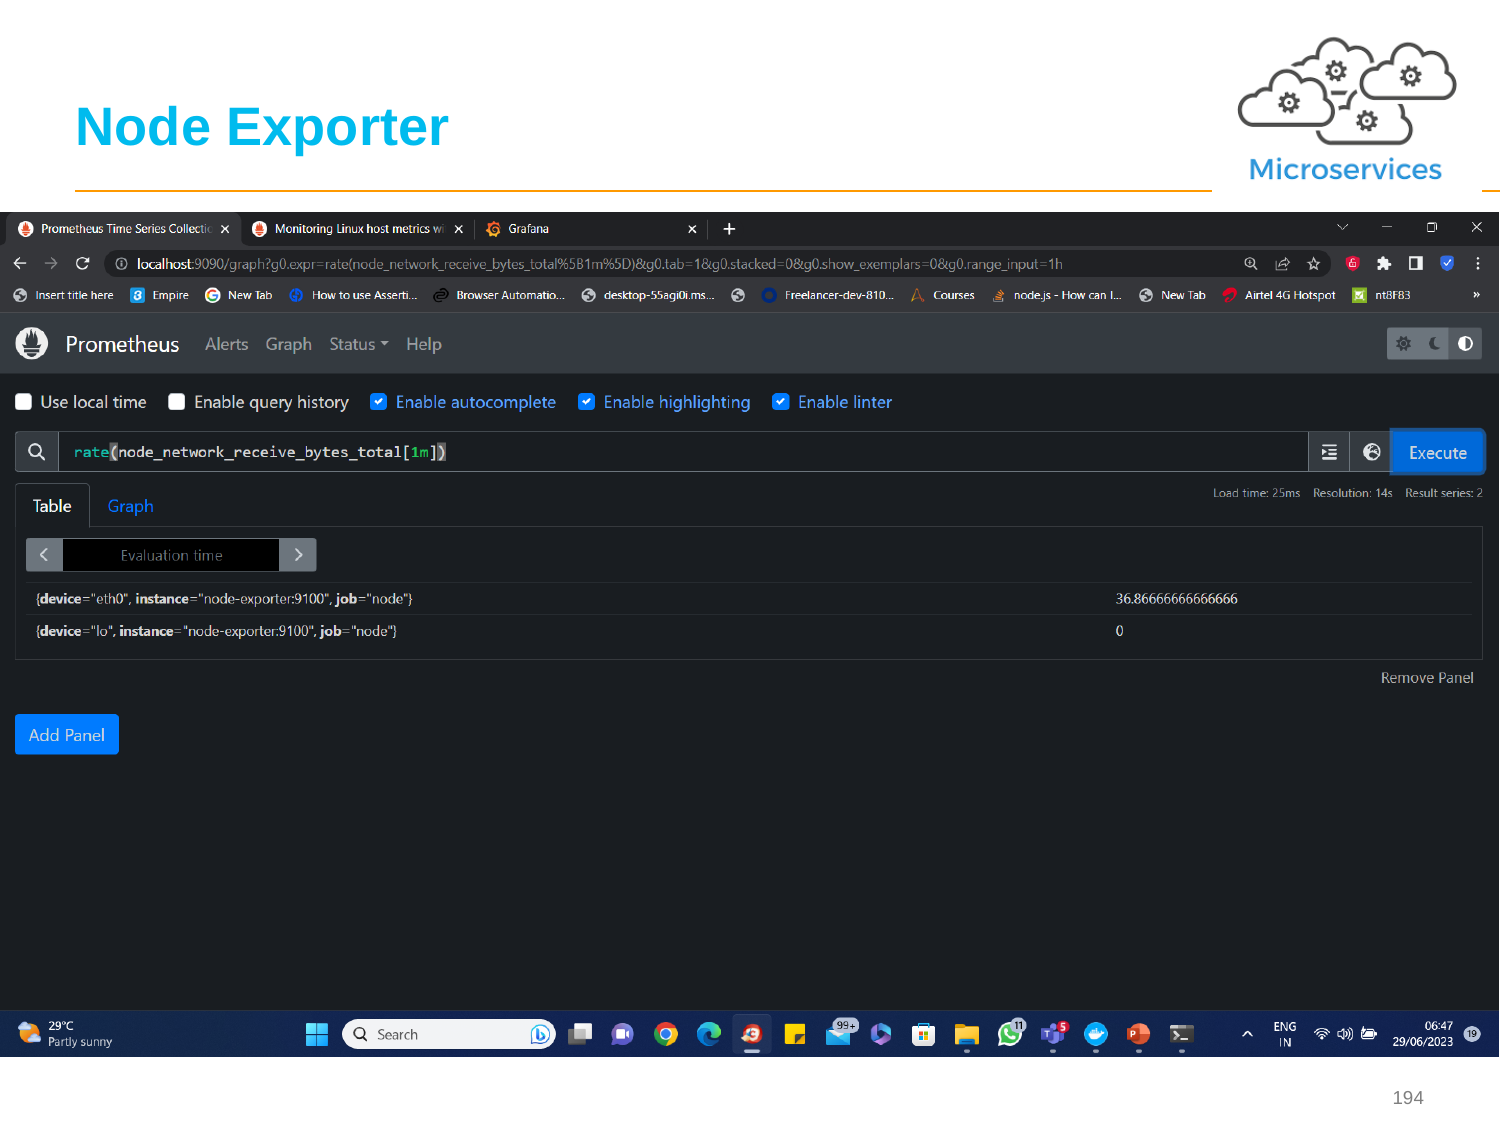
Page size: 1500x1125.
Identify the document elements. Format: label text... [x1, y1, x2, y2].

picture [1212, 1, 1482, 203]
title Node Exporter [75, 27, 1422, 157]
picture [0, 212, 1499, 1057]
